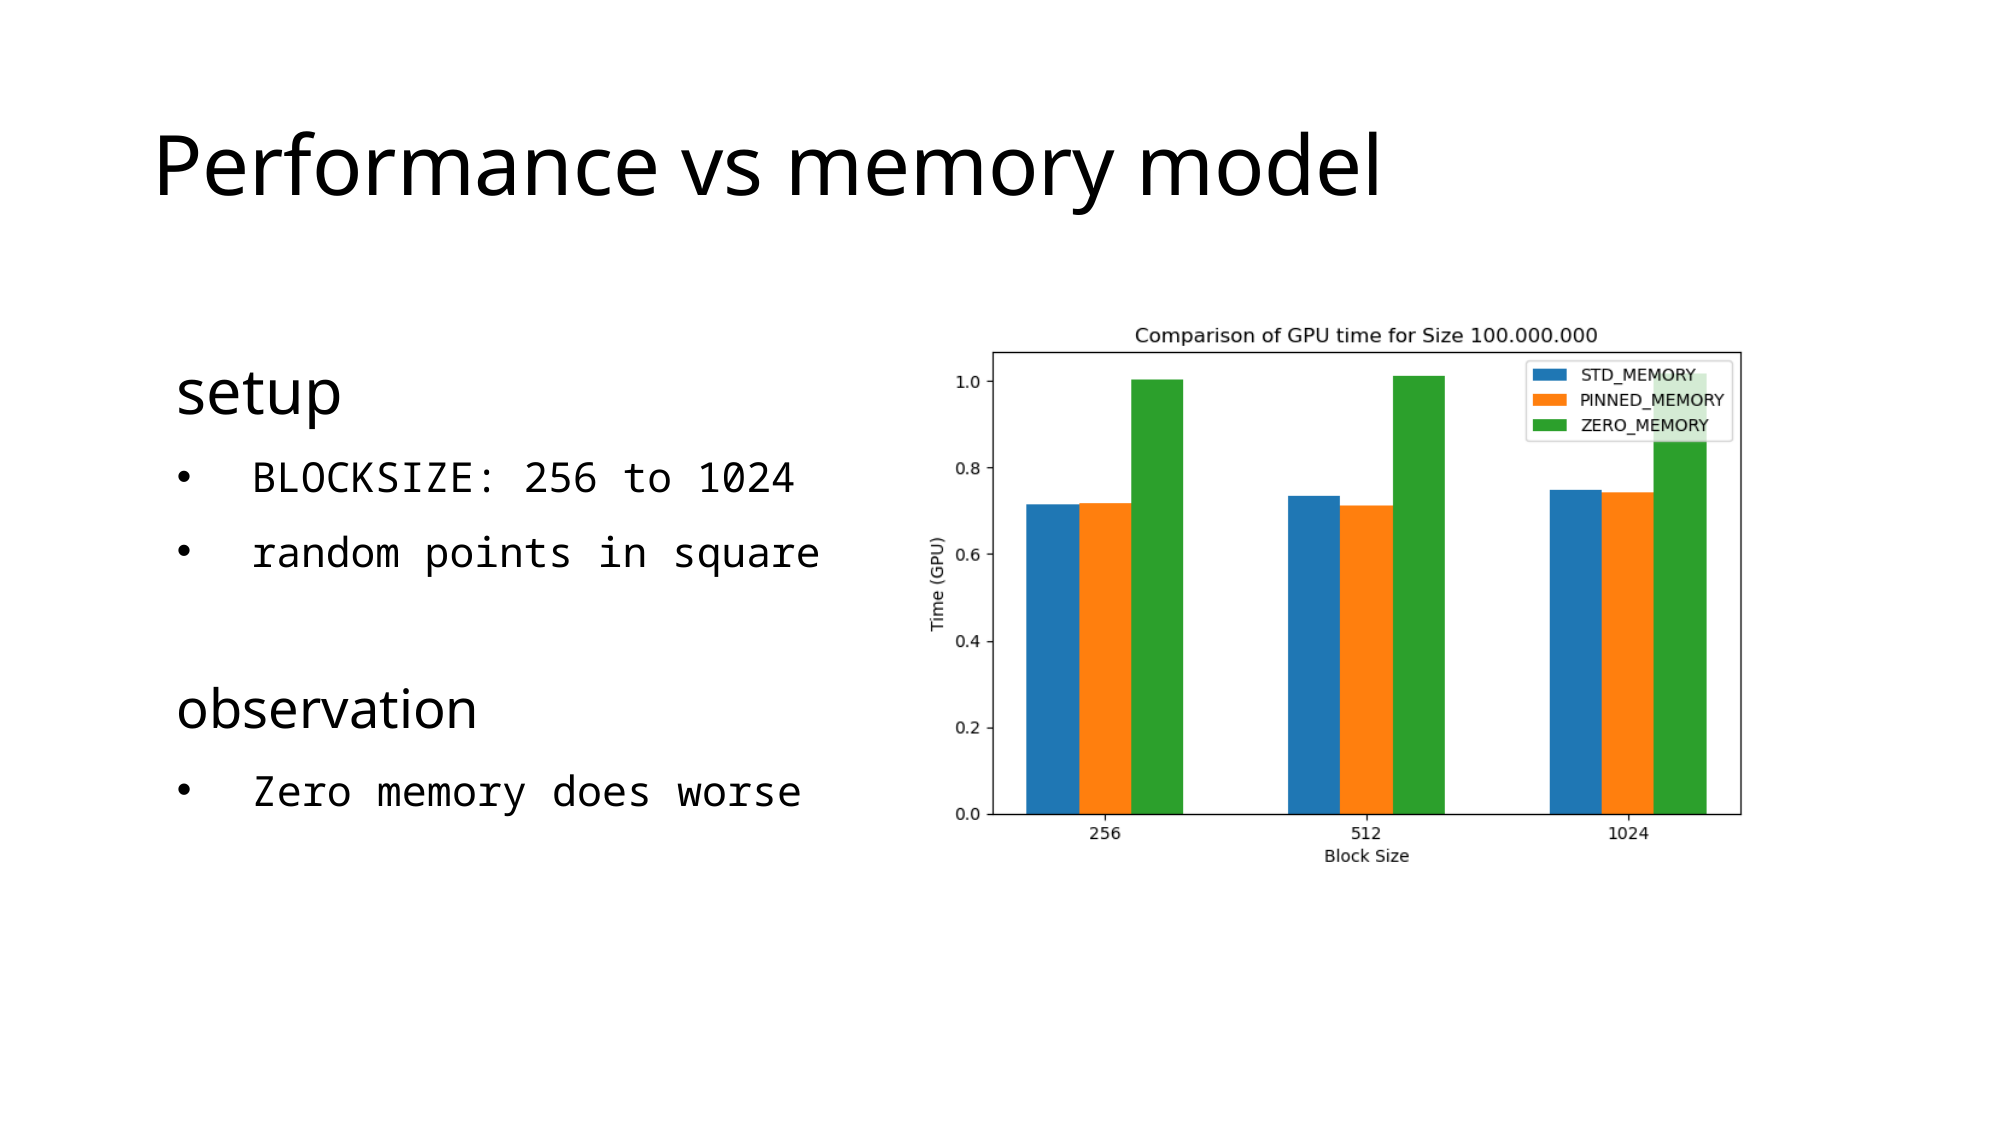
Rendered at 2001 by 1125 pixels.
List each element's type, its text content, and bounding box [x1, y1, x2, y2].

text_box [136, 280, 1864, 952]
text_box observation Zero memory does worse [161, 573, 969, 883]
picture [872, 280, 1837, 880]
title Performance vs memory model [137, 59, 1863, 278]
text_box setup BLOCKSIZE: 256 to 1024 random points in square [161, 267, 938, 573]
